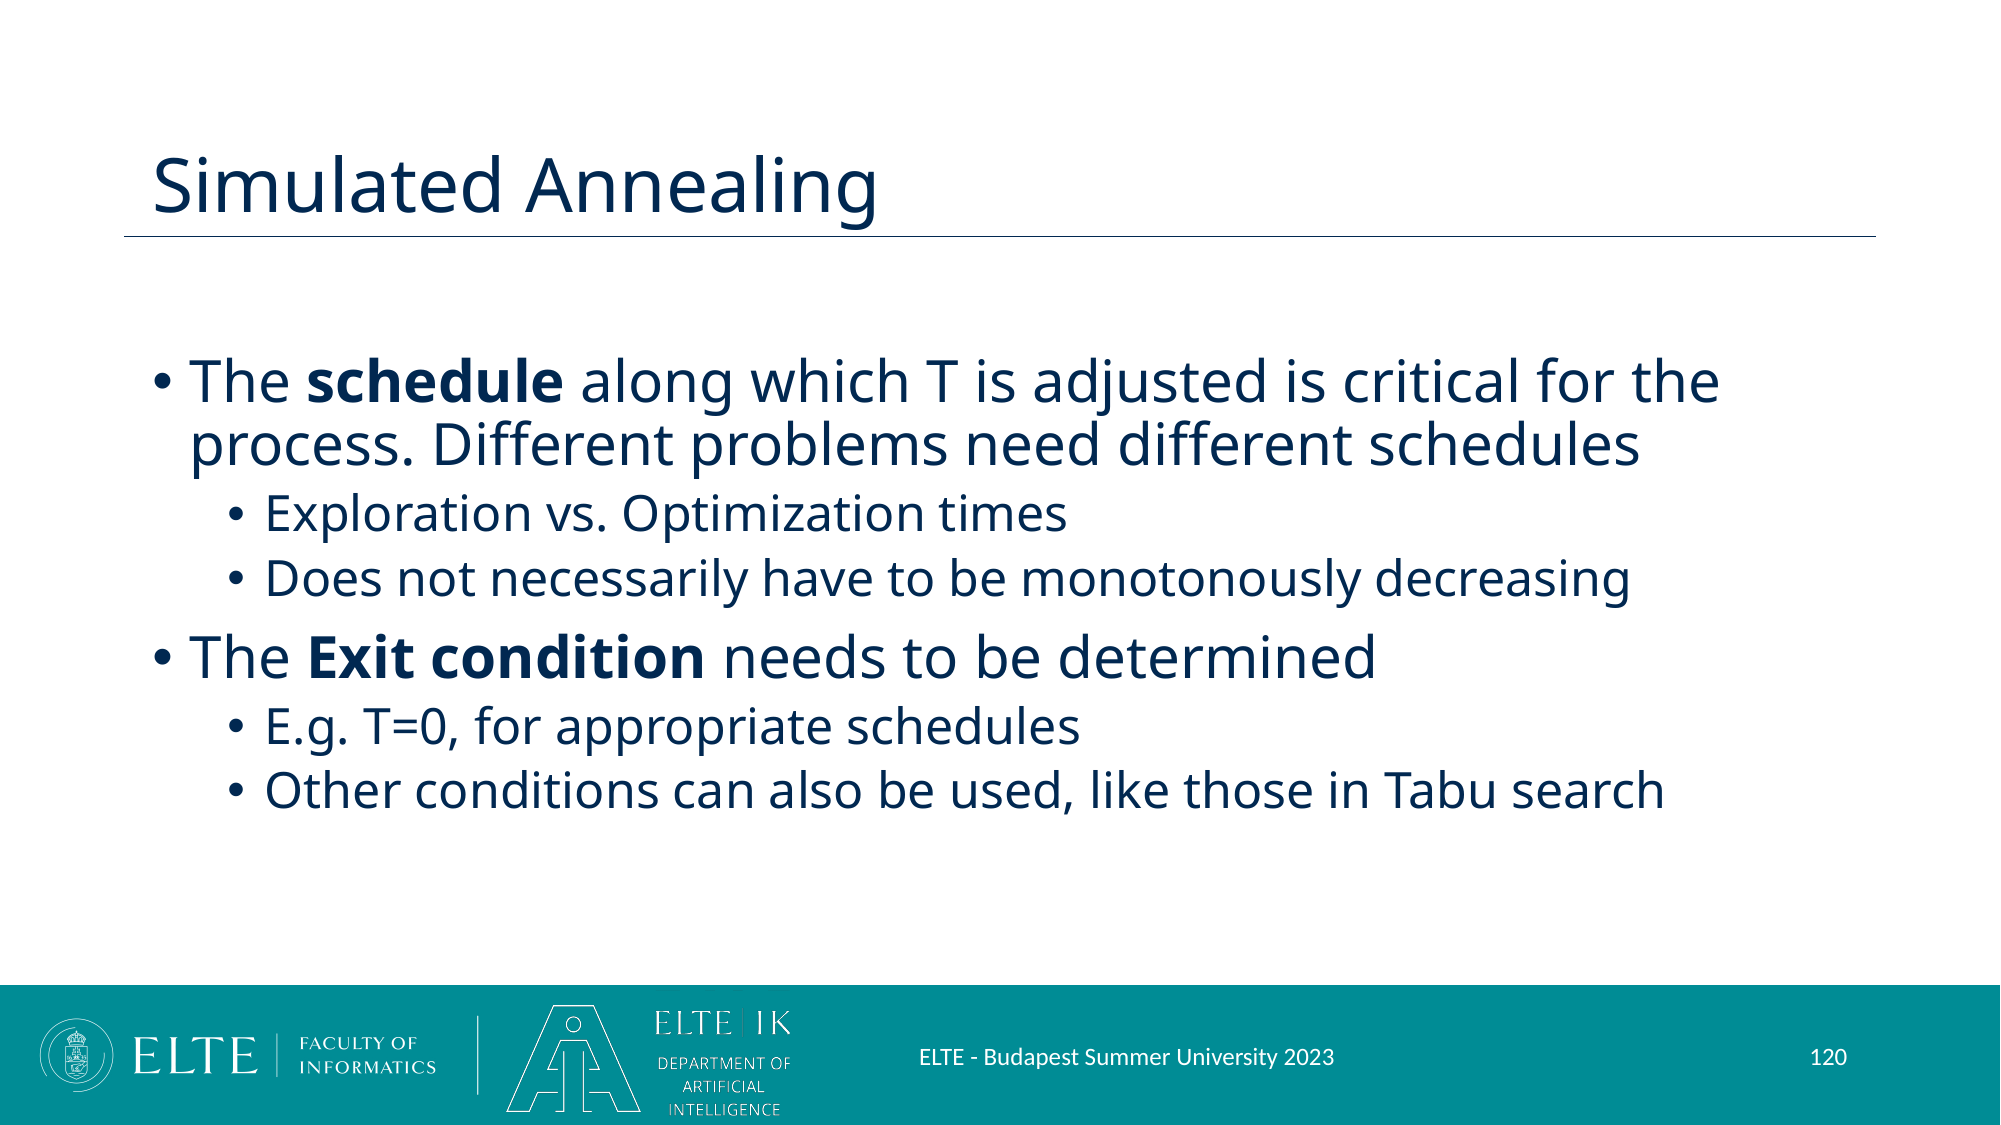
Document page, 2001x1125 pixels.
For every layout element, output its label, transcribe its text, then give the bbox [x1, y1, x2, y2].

slide_number 120 [1563, 1026, 1863, 1085]
title Simulated Annealing [137, 59, 1863, 237]
footer ELTE - Budapest Summer University 2023 [790, 1025, 1465, 1085]
picture [0, 985, 2000, 1125]
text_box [504, 990, 790, 1120]
list The schedule along which T is adjusted is critical for the process. Different problems need different schedules Exploration vs. Optimization times Does not necessarily have to be monotonously decreasing The Exit condition needs to be determined E.g. T=0, for appropriate schedules Other conditions can also be used, like those in Tabu search [137, 254, 1863, 968]
